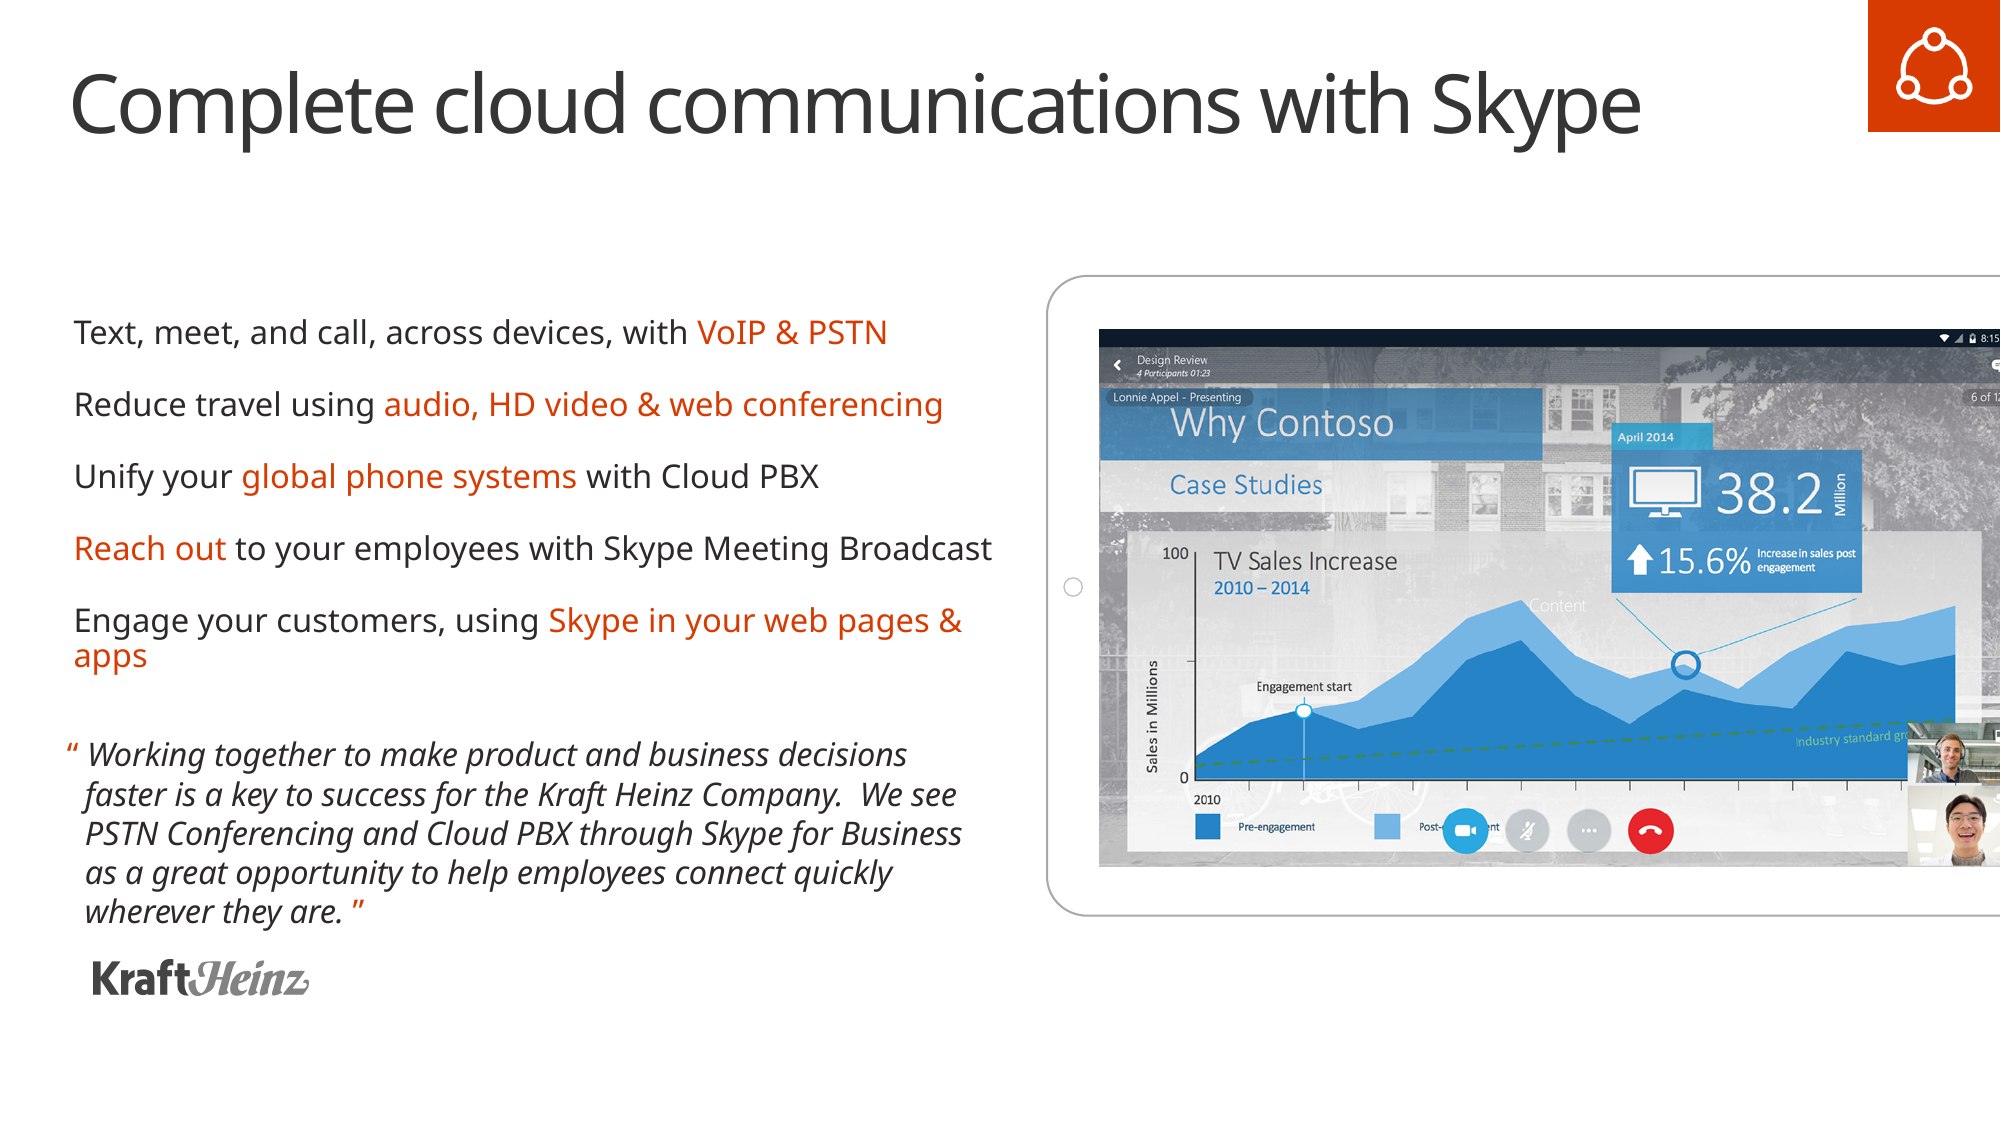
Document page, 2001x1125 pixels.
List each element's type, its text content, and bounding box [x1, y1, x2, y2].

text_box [1046, 275, 2000, 916]
text_box “ Working together to make product and business decisions faster is a key to success for the Kraft Heinz Company. We see PSTN Conferencing and Cloud PBX through Skype for Business as a great opportunity to help employees connect quickly wherever they are. ” [66, 734, 979, 931]
picture [1868, 0, 2000, 132]
text_box Text, meet, and call, across devices, with VoIP & PSTN Reduce travel using audio, HD video & web conferencing Unify your global phone systems with Cloud PBX Reach out to your employees with Skype Meeting Broadcast Engage your customers, using Skype in your web pages & apps [58, 308, 1046, 827]
picture [93, 958, 309, 996]
title Complete cloud communications with Skype [44, 48, 1957, 181]
